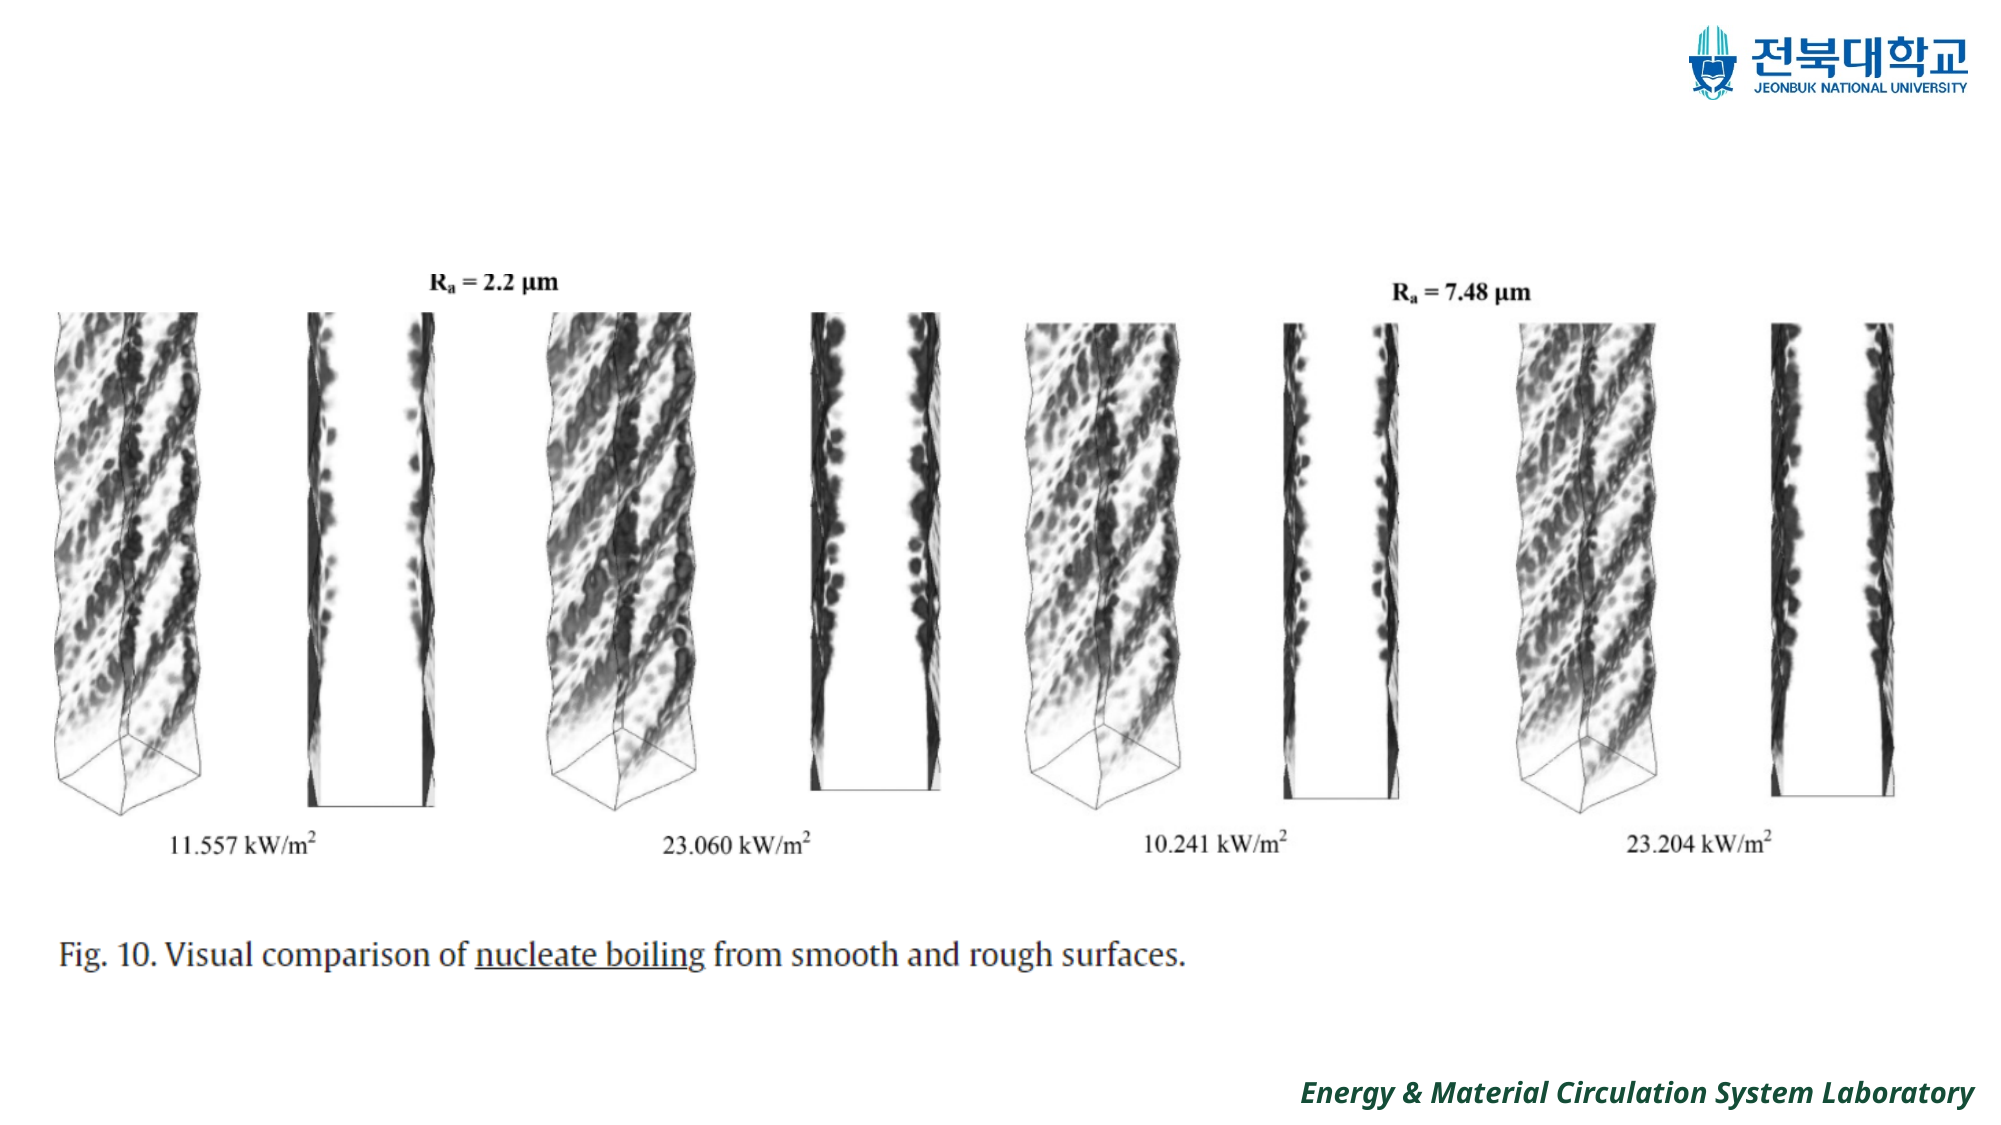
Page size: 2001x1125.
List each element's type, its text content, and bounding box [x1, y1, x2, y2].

picture [1014, 274, 1917, 865]
picture [54, 274, 942, 865]
picture [54, 933, 1200, 988]
picture [1688, 24, 1968, 100]
text_box Energy & Material Circulation System Laboratory [1285, 1066, 1990, 1117]
